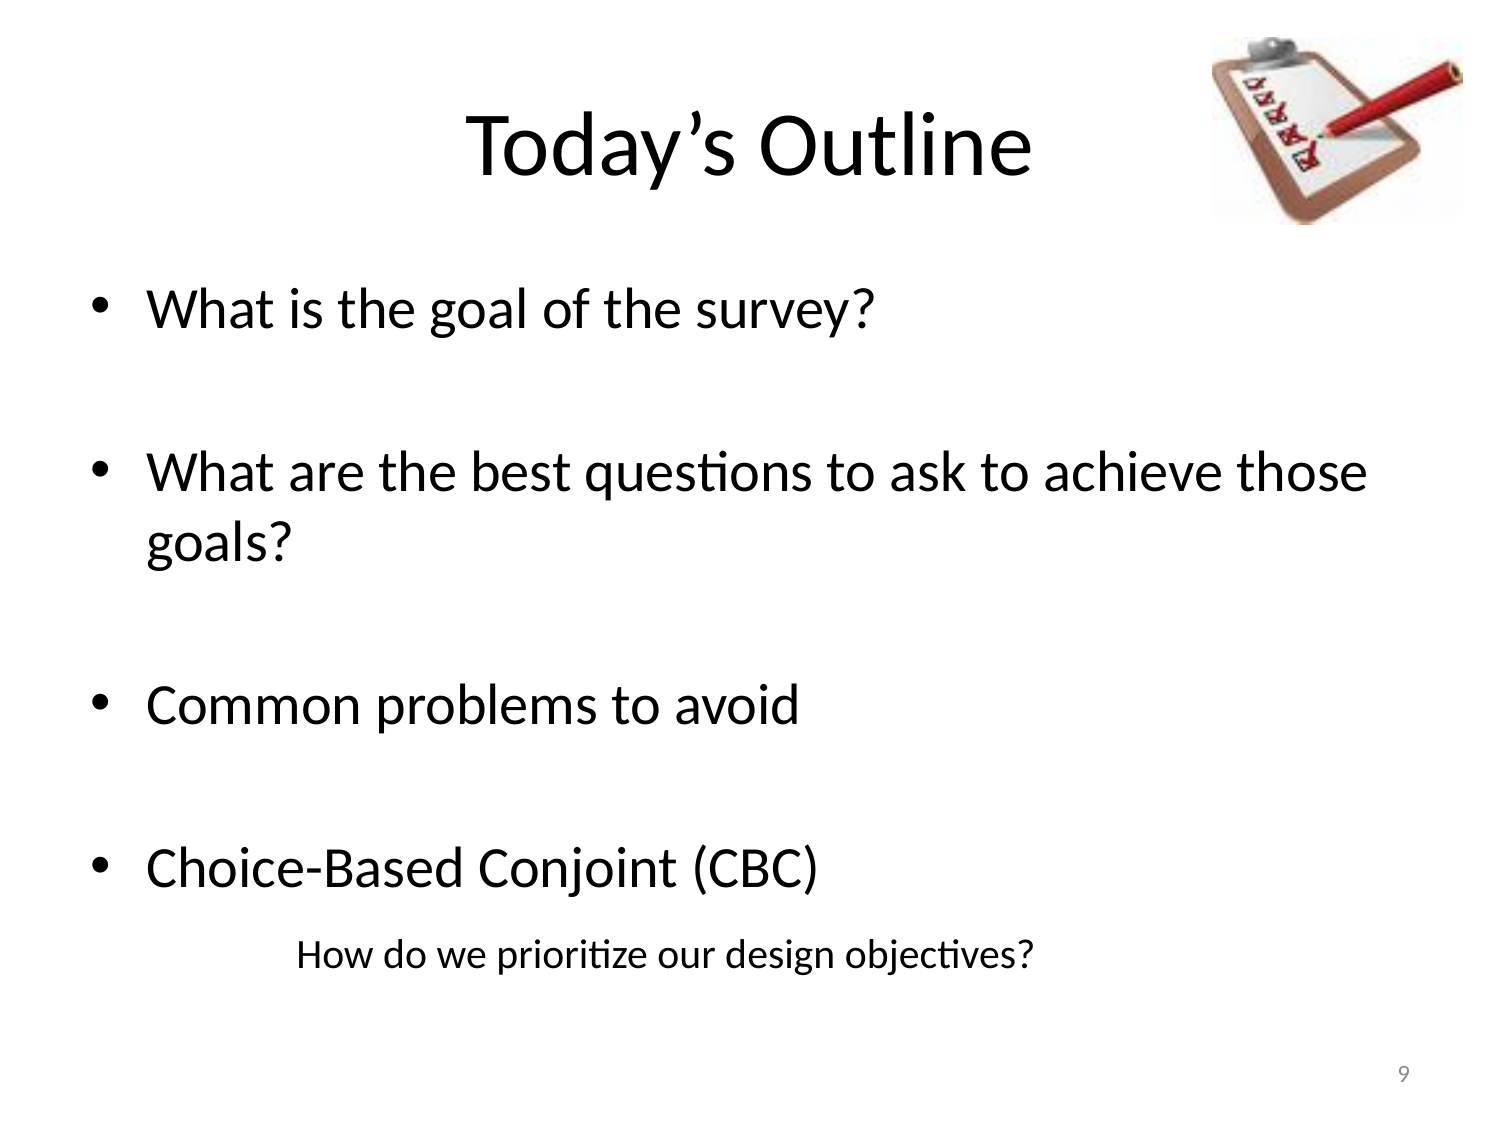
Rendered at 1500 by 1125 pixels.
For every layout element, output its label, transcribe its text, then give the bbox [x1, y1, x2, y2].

list What is the goal of the survey? What are the best questions to ask to achieve those goals? Common problems to avoid Choice-Based Conjoint (CBC) How do we prioritize our design objectives? [75, 262, 1425, 1005]
picture [1212, 37, 1463, 226]
title Today’s Outline [75, 45, 1211, 233]
slide_number 9 [1074, 1042, 1425, 1103]
